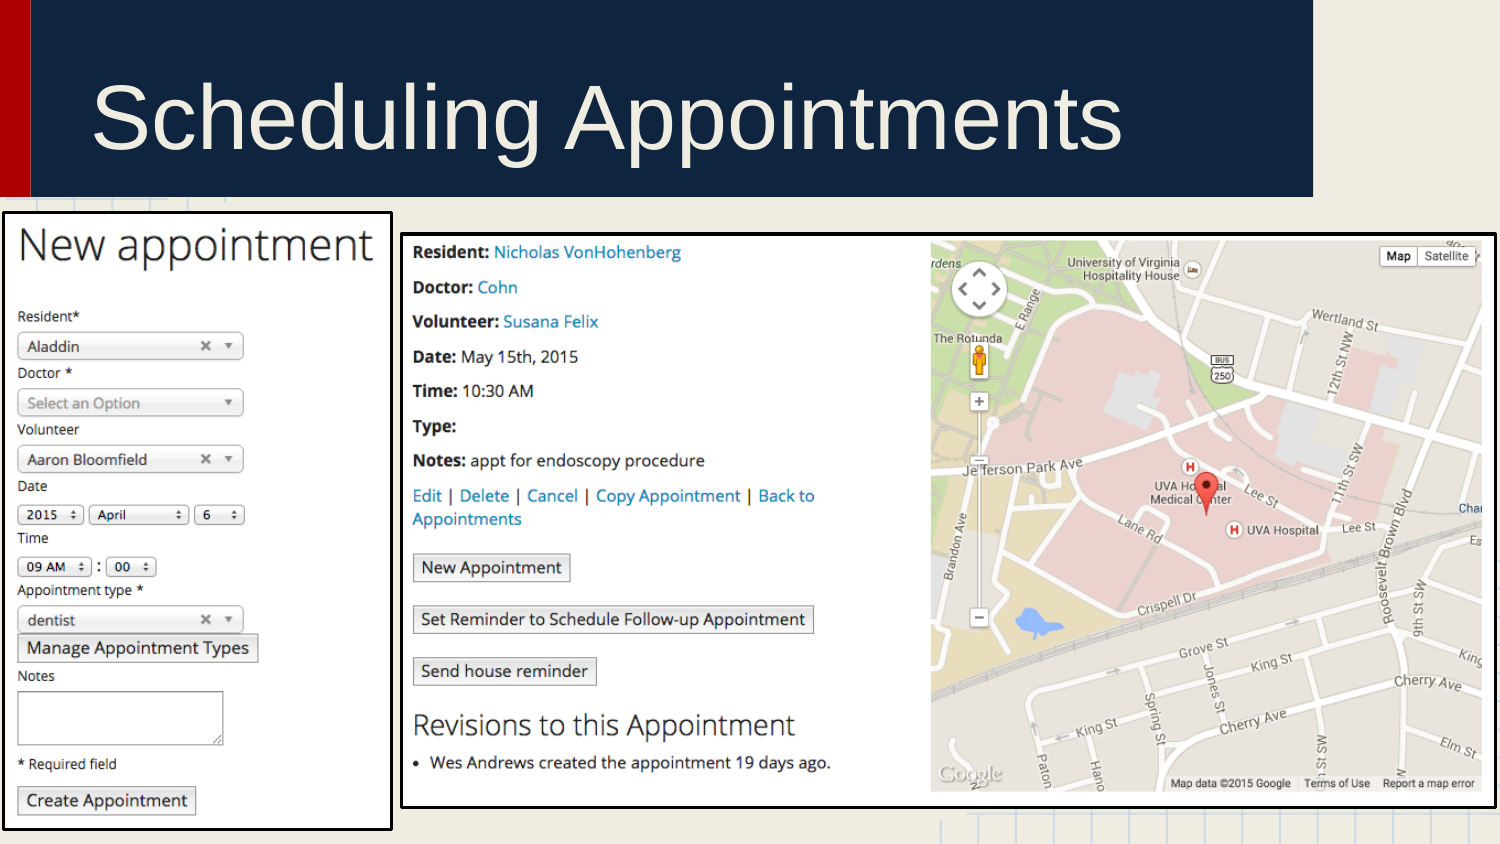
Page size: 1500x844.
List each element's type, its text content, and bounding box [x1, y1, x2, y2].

picture [5, 213, 391, 828]
picture [402, 235, 1494, 806]
title Scheduling Appointments [75, 16, 1276, 183]
